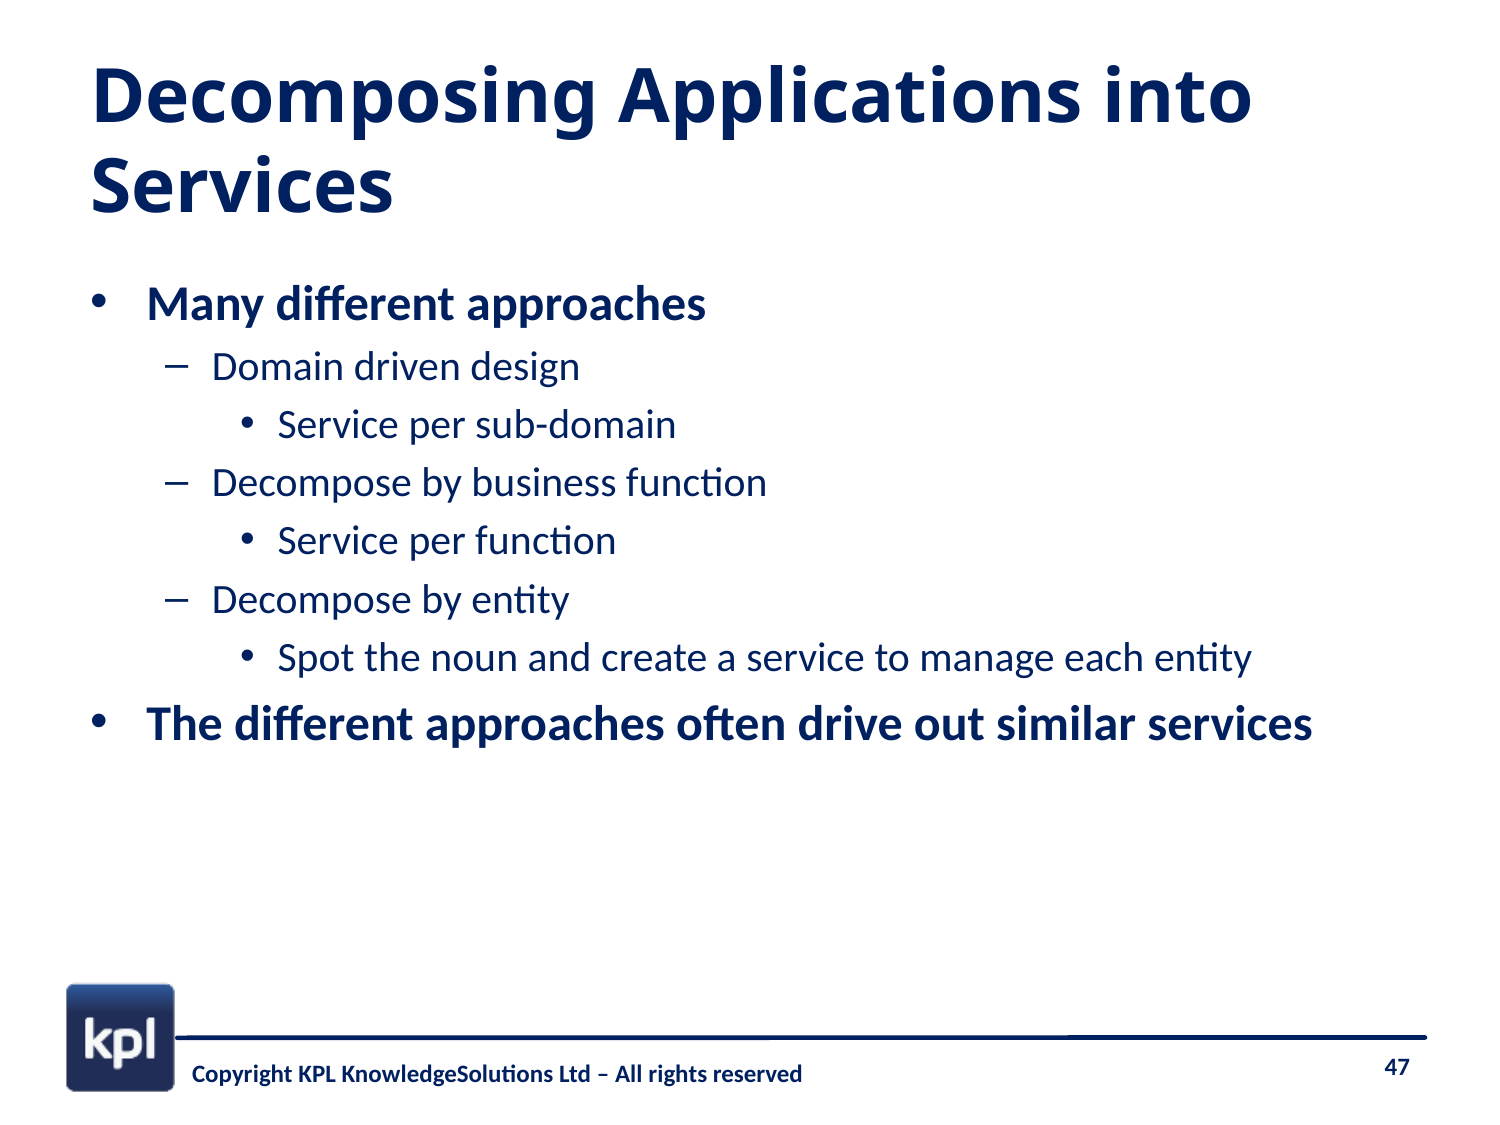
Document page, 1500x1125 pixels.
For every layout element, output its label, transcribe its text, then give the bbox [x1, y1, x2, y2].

title Decomposing Applications into Services [75, 43, 1436, 233]
text_box Copyright KPL KnowledgeSolutions Ltd – All rights reserved [177, 1049, 963, 1110]
list Many different approaches Domain driven design Service per sub-domain Decompose by business function Service per function Decompose by entity Spot the noun and create a service to manage each entity The different approaches often drive out similar services [75, 262, 1425, 1013]
picture [62, 980, 178, 1095]
slide_number 47 [987, 1042, 1425, 1103]
